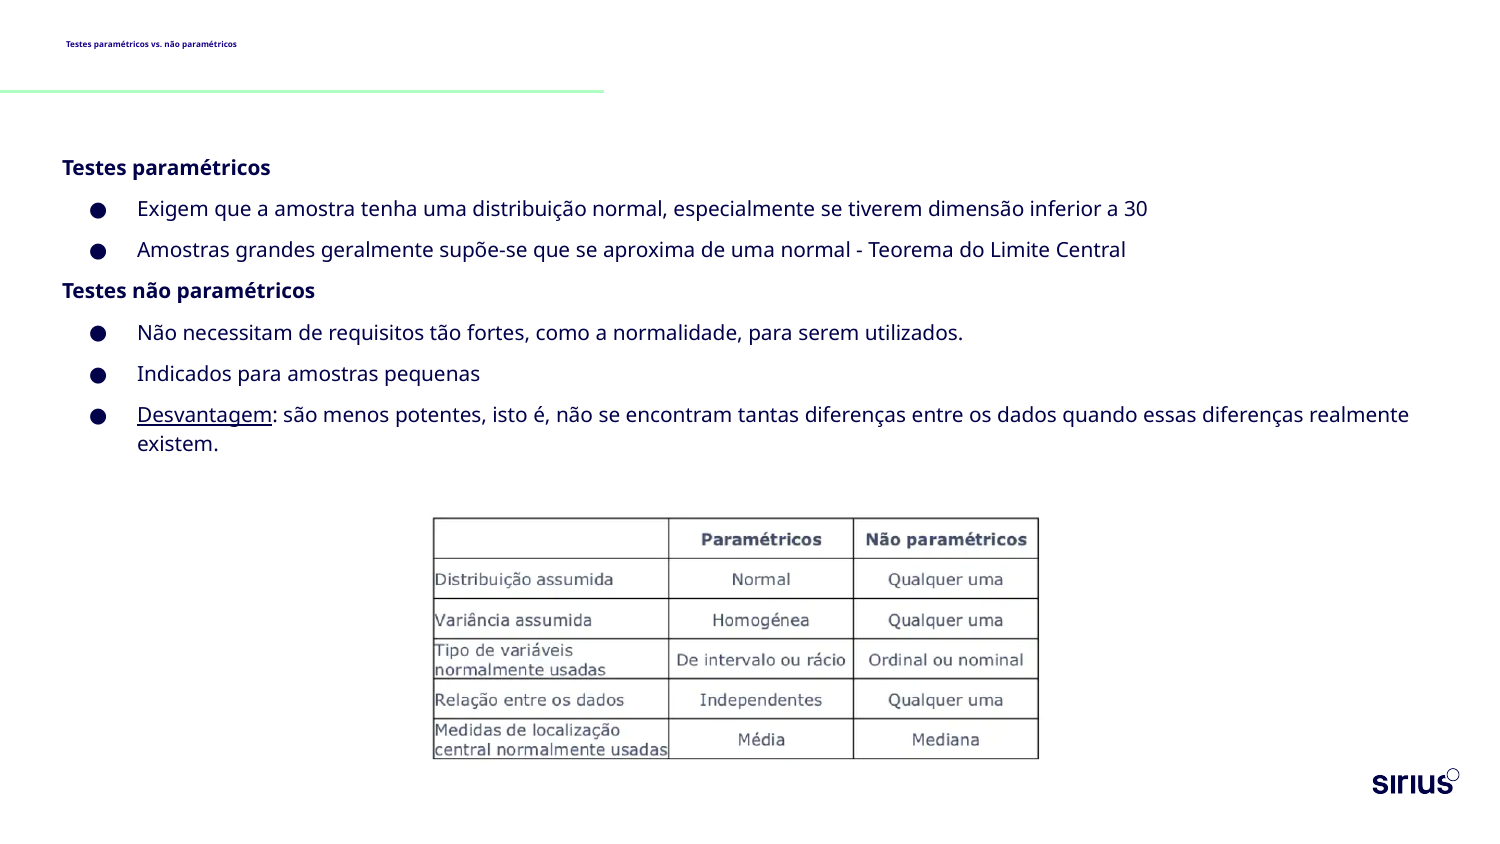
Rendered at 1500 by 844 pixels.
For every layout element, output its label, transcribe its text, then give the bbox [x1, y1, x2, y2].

text_box Testes paramétricos Exigem que a amostra tenha uma distribuição normal, especialmente se tiverem dimensão inferior a 30 Amostras grandes geralmente supõe-se que se aproxima de uma normal - Teorema do Limite Central Testes não paramétricos Não necessitam de requisitos tão fortes, como a normalidade, para serem utilizados. Indicados para amostras pequenas Desvantagem: são menos potentes, isto é, não se encontram tantas diferenças entre os dados quando essas diferenças realmente existem. [47, 135, 1426, 562]
title Testes paramétricos vs. não paramétricos [51, 24, 774, 65]
picture [1367, 765, 1465, 798]
picture [429, 509, 1043, 766]
